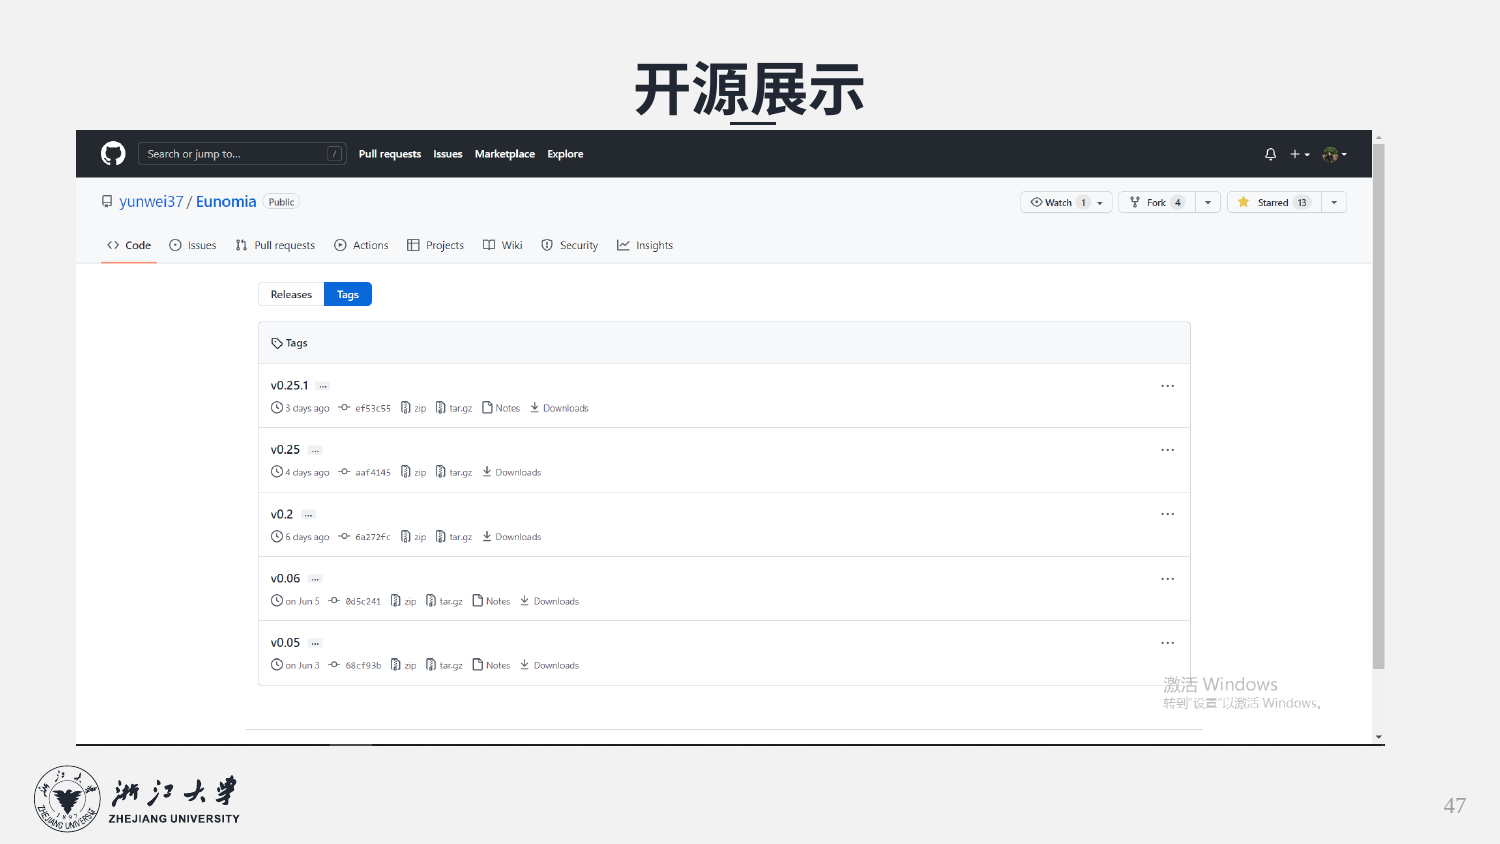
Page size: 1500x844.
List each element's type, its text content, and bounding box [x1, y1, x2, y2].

slide_number 47 [1234, 784, 1482, 826]
picture [75, 130, 1385, 746]
text_box 开源展示 [618, 44, 882, 130]
